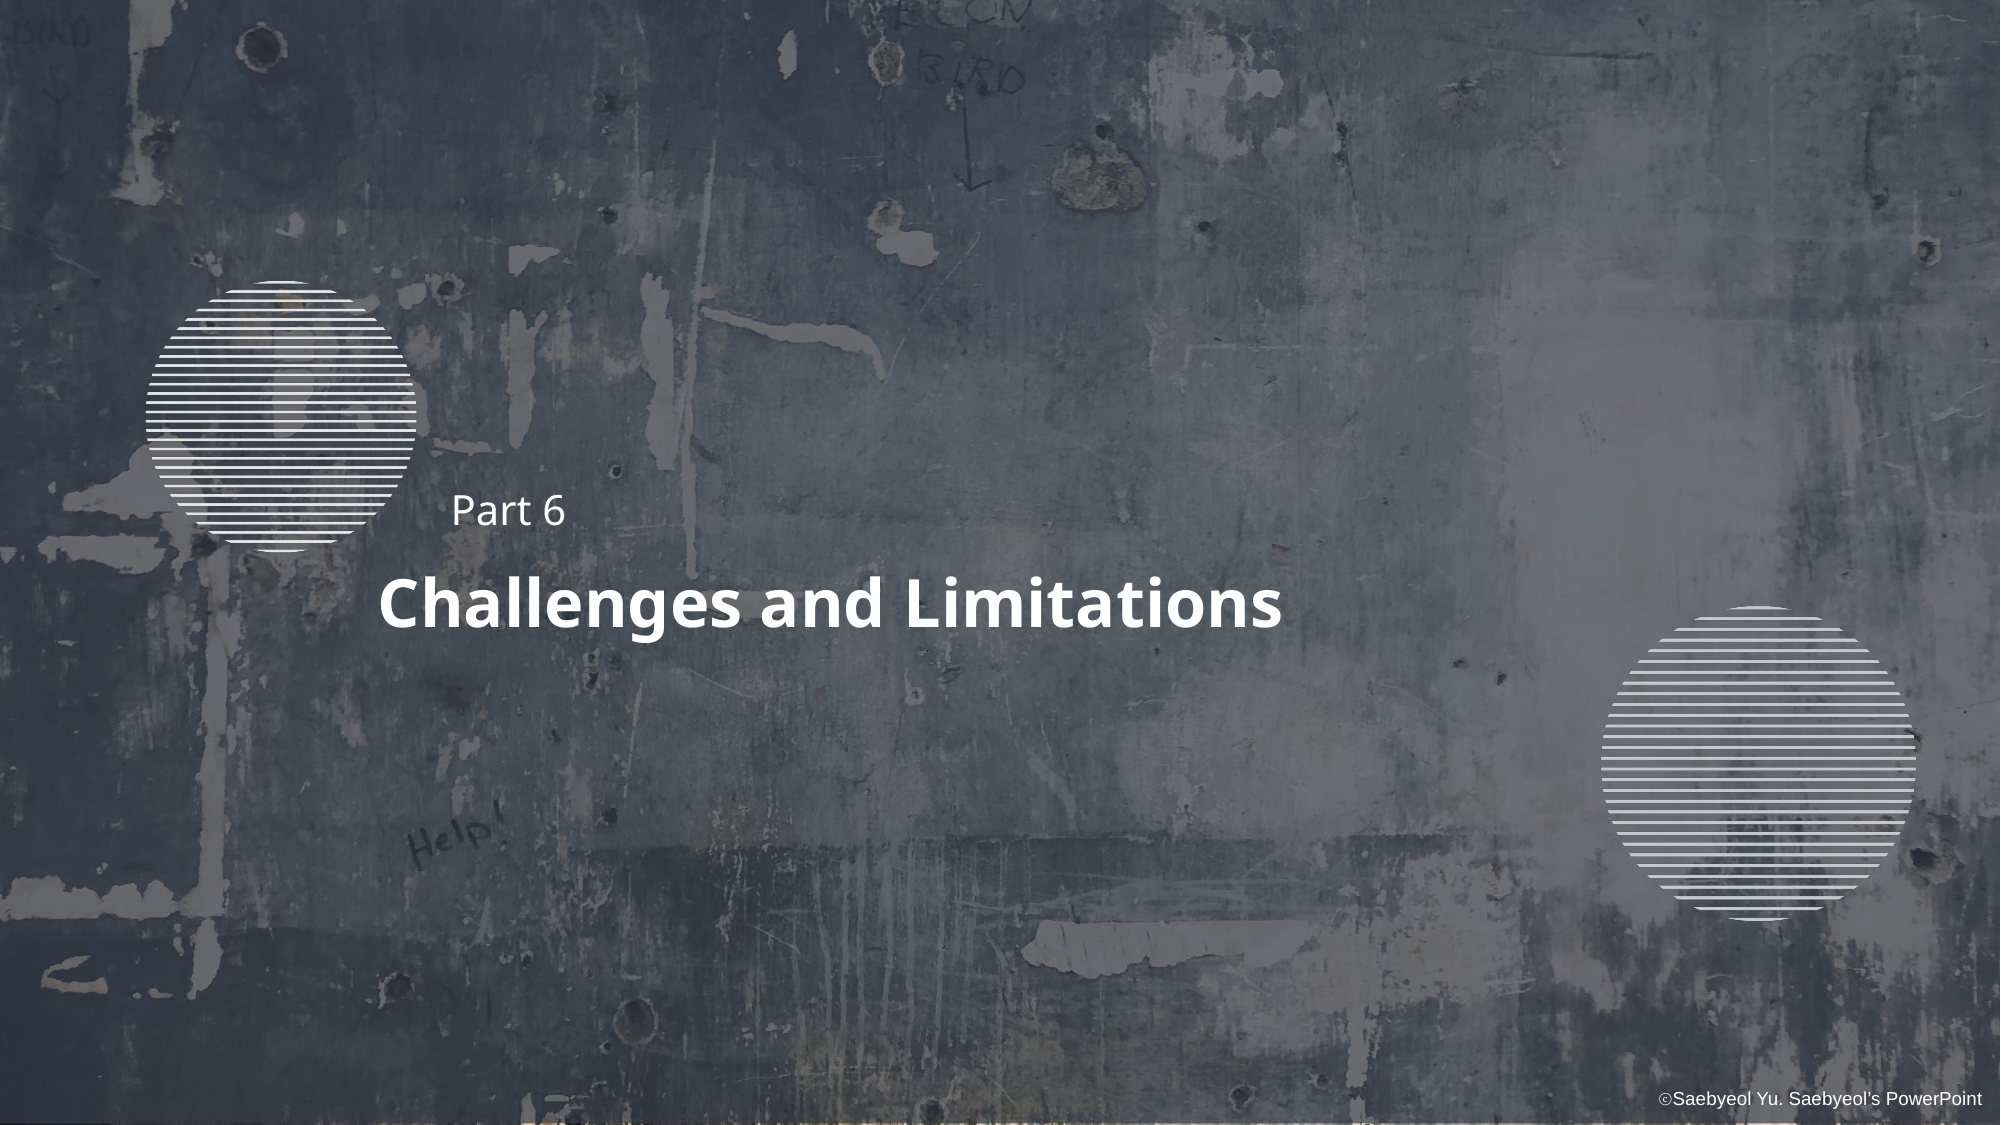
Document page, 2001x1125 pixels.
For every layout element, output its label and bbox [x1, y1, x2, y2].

text_box [442, 476, 1220, 649]
picture [0, 0, 2000, 1125]
